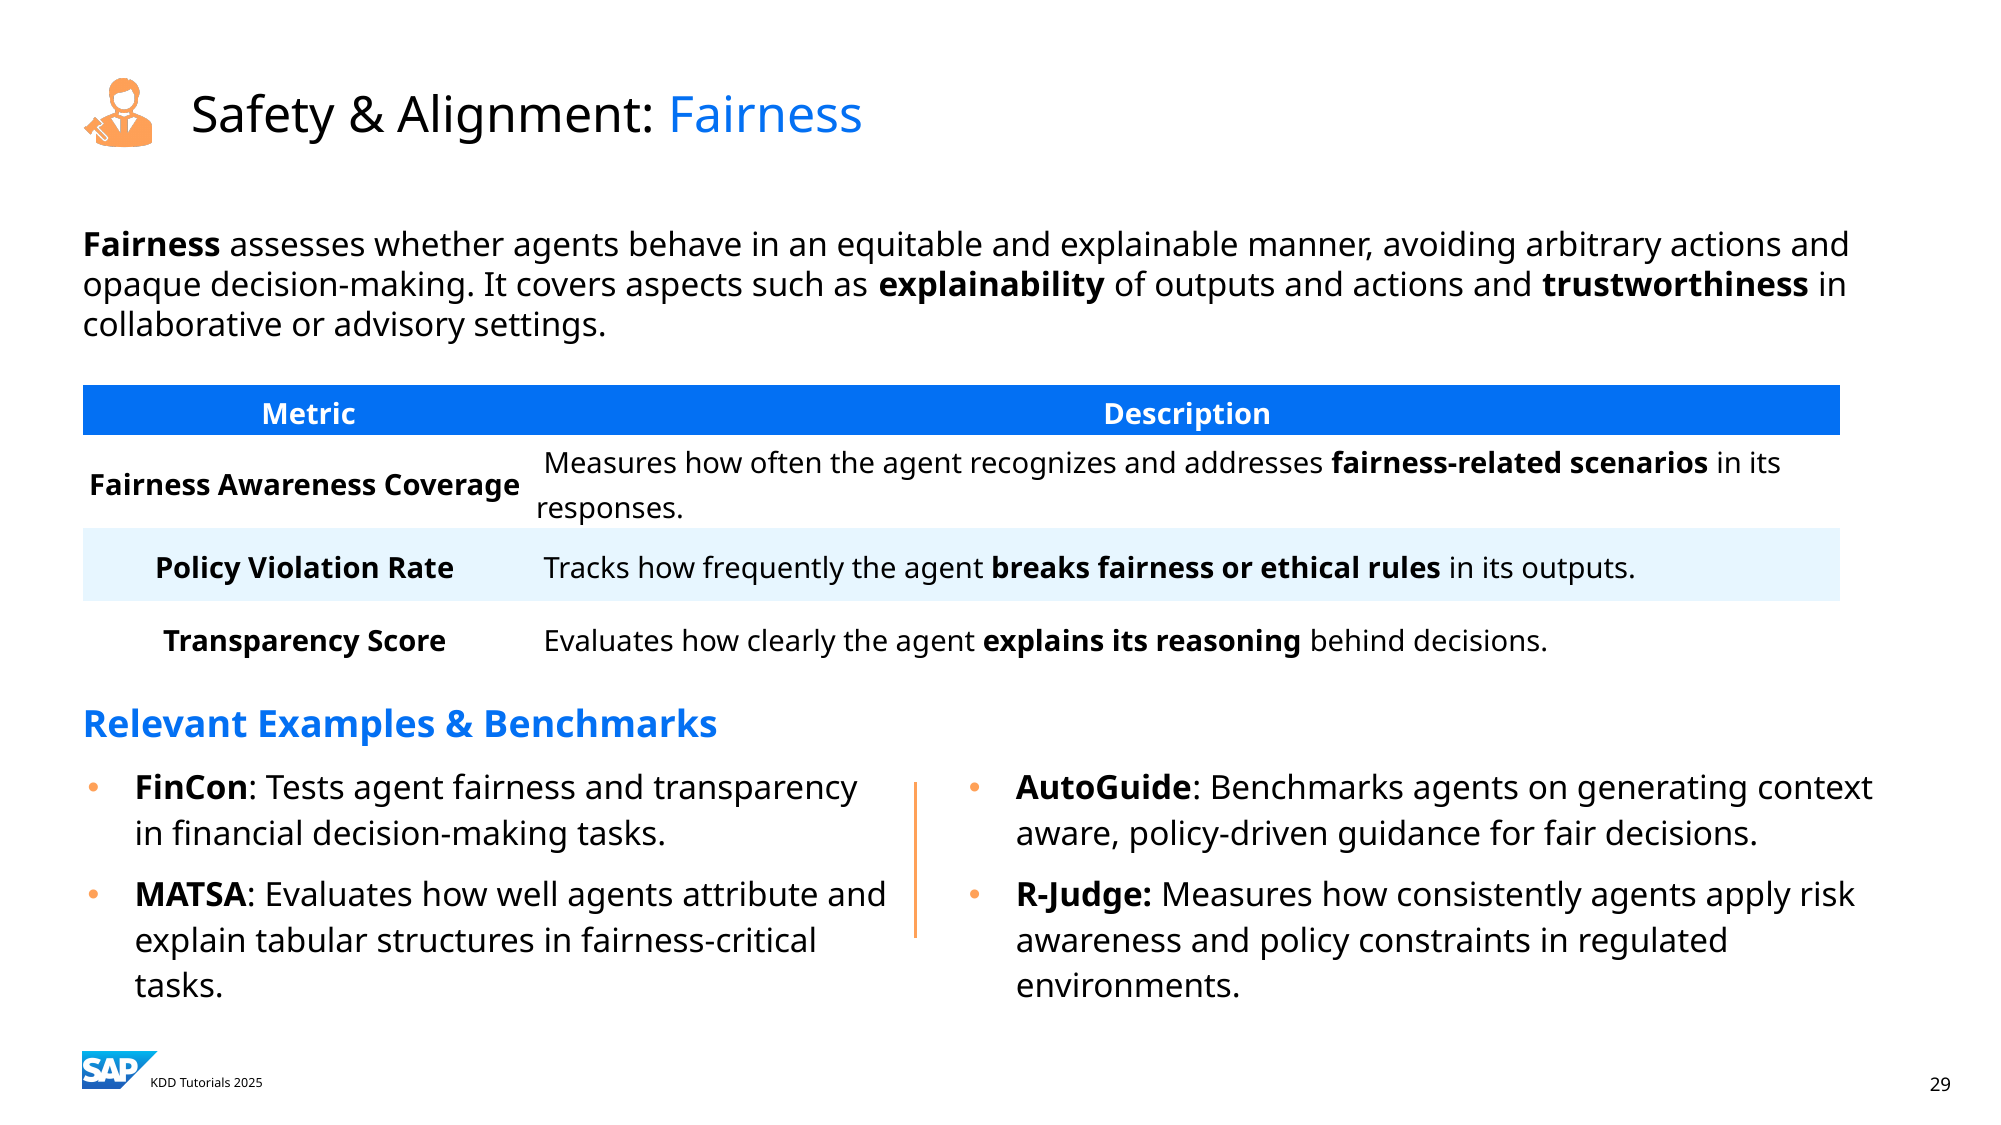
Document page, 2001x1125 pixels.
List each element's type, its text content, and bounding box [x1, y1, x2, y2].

table_header FinCon: Tests agent fairness and transparency in financial decision-making tasks. MATSA: Evaluates how well agents attribute and explain tabular structures in fairness-critical tasks. [26, 757, 907, 1077]
table_header Description [534, 385, 1840, 435]
table_cell Transparency Score [83, 601, 534, 674]
text_box Safety & Alignment: Fairness [191, 82, 2000, 143]
table_cell Measures how often the agent recognizes and addresses fairness-related scenarios in its responses. [534, 435, 1840, 528]
table_header AutoGuide: Benchmarks agents on generating context aware, policy-driven guidance for fair decisions. R-Judge: Measures how consistently agents apply risk awareness and policy constraints in regulated environments. [907, 757, 1897, 1077]
table_cell Policy Violation Rate [83, 528, 534, 601]
table_cell Fairness Awareness Coverage [83, 435, 534, 528]
picture [82, 1077, 158, 1089]
table_header Metric [83, 385, 534, 435]
list Fairness assesses whether agents behave in an equitable and explainable manner, avoiding arbitrary actions and opaque decision-making. It covers aspects such as explainability of outputs and actions and trustworthiness in collaborative or advisory settings. Relevant Examples & Benchmarks [82, 223, 1858, 426]
table_cell Evaluates how clearly the agent explains its reasoning behind decisions. [534, 601, 1840, 674]
table_cell Tracks how frequently the agent breaks fairness or ethical rules in its outputs. [534, 528, 1840, 601]
picture [82, 70, 167, 154]
